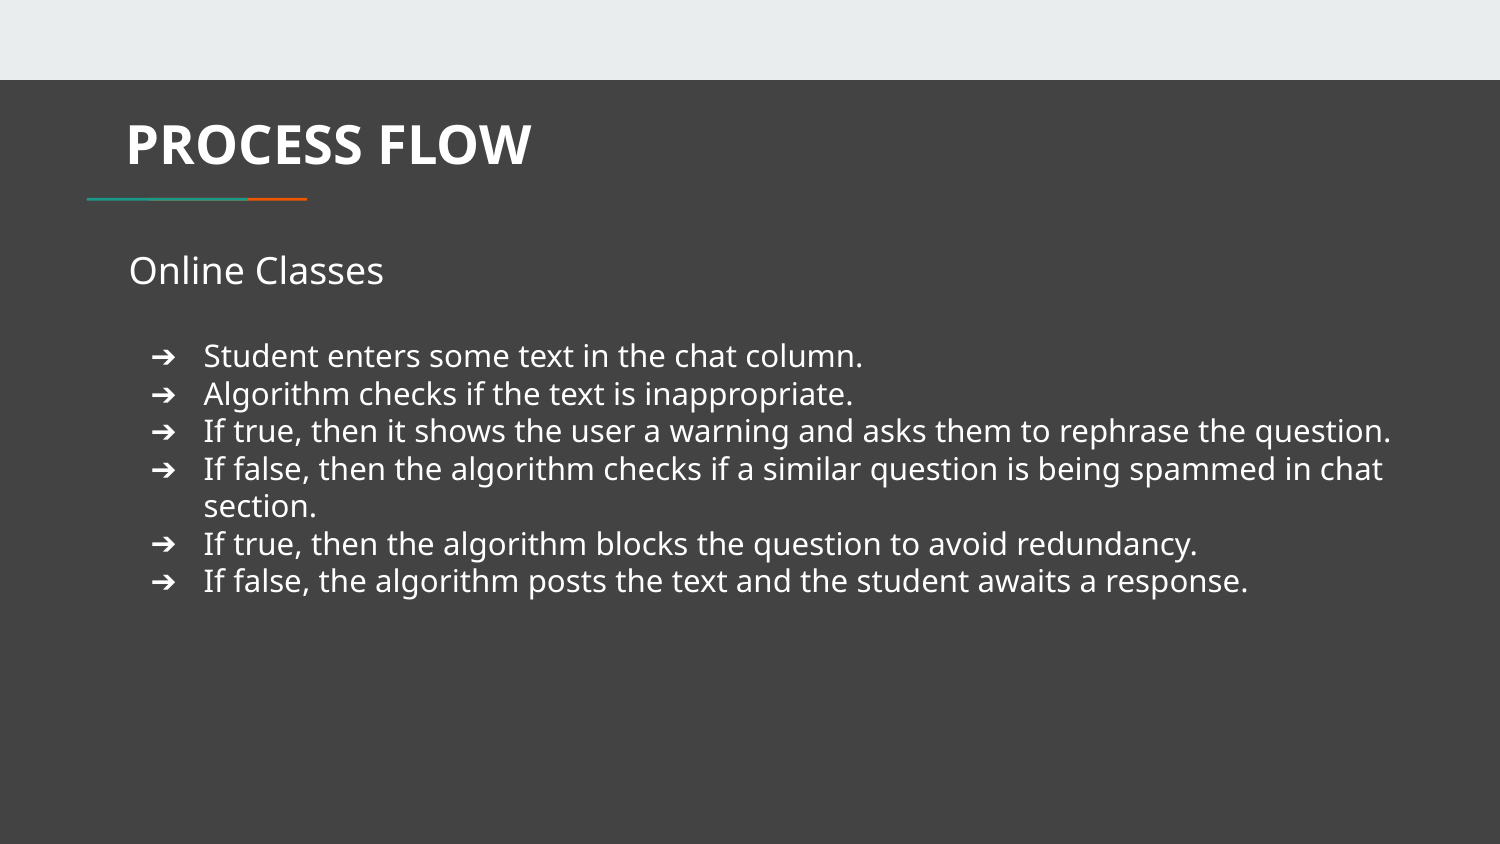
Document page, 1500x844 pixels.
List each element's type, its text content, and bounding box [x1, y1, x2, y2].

text_box Online Classes Student enters some text in the chat column. Algorithm checks if the text is inappropriate. If true, then it shows the user a warning and asks them to rephrase the question. If false, then the algorithm checks if a similar question is being spammed in chat section. If true, then the algorithm blocks the question to avoid redundancy. If false, the algorithm posts the text and the student awaits a response. [113, 231, 1448, 801]
title PROCESS FLOW [110, 95, 1373, 183]
